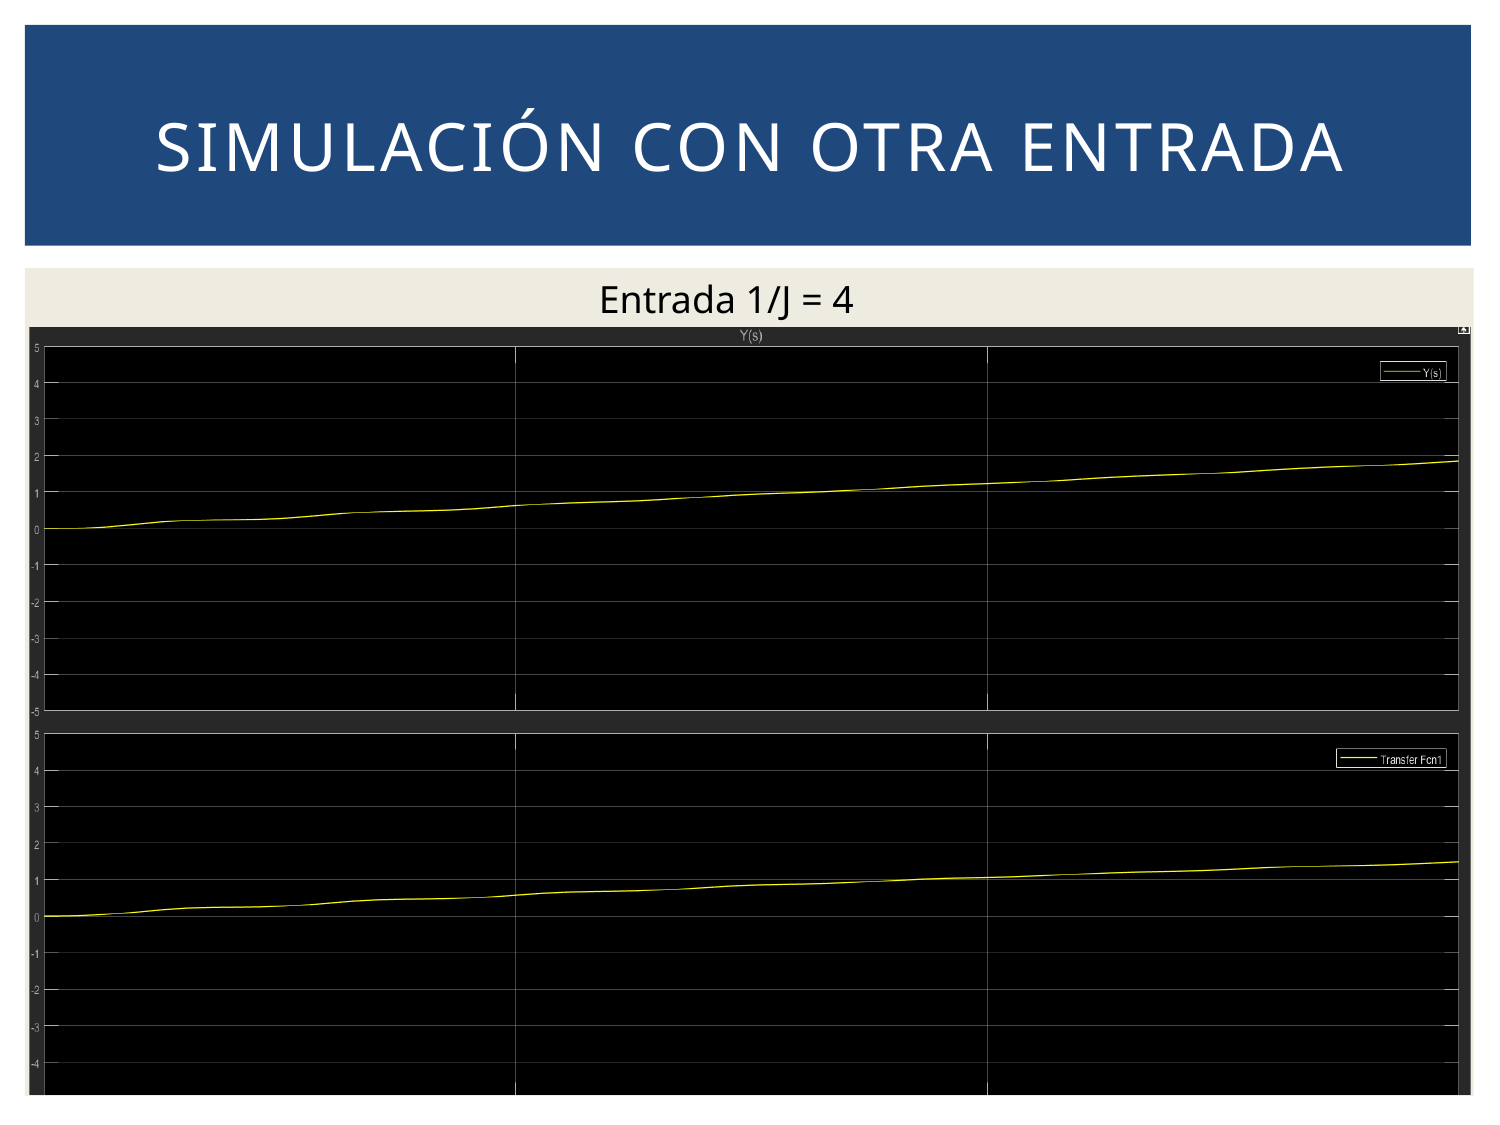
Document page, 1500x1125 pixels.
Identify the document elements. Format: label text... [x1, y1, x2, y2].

text_box Entrada 1/J = 4 [584, 268, 879, 326]
title Simulación con otra entrada [62, 58, 1438, 232]
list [29, 327, 1471, 1095]
